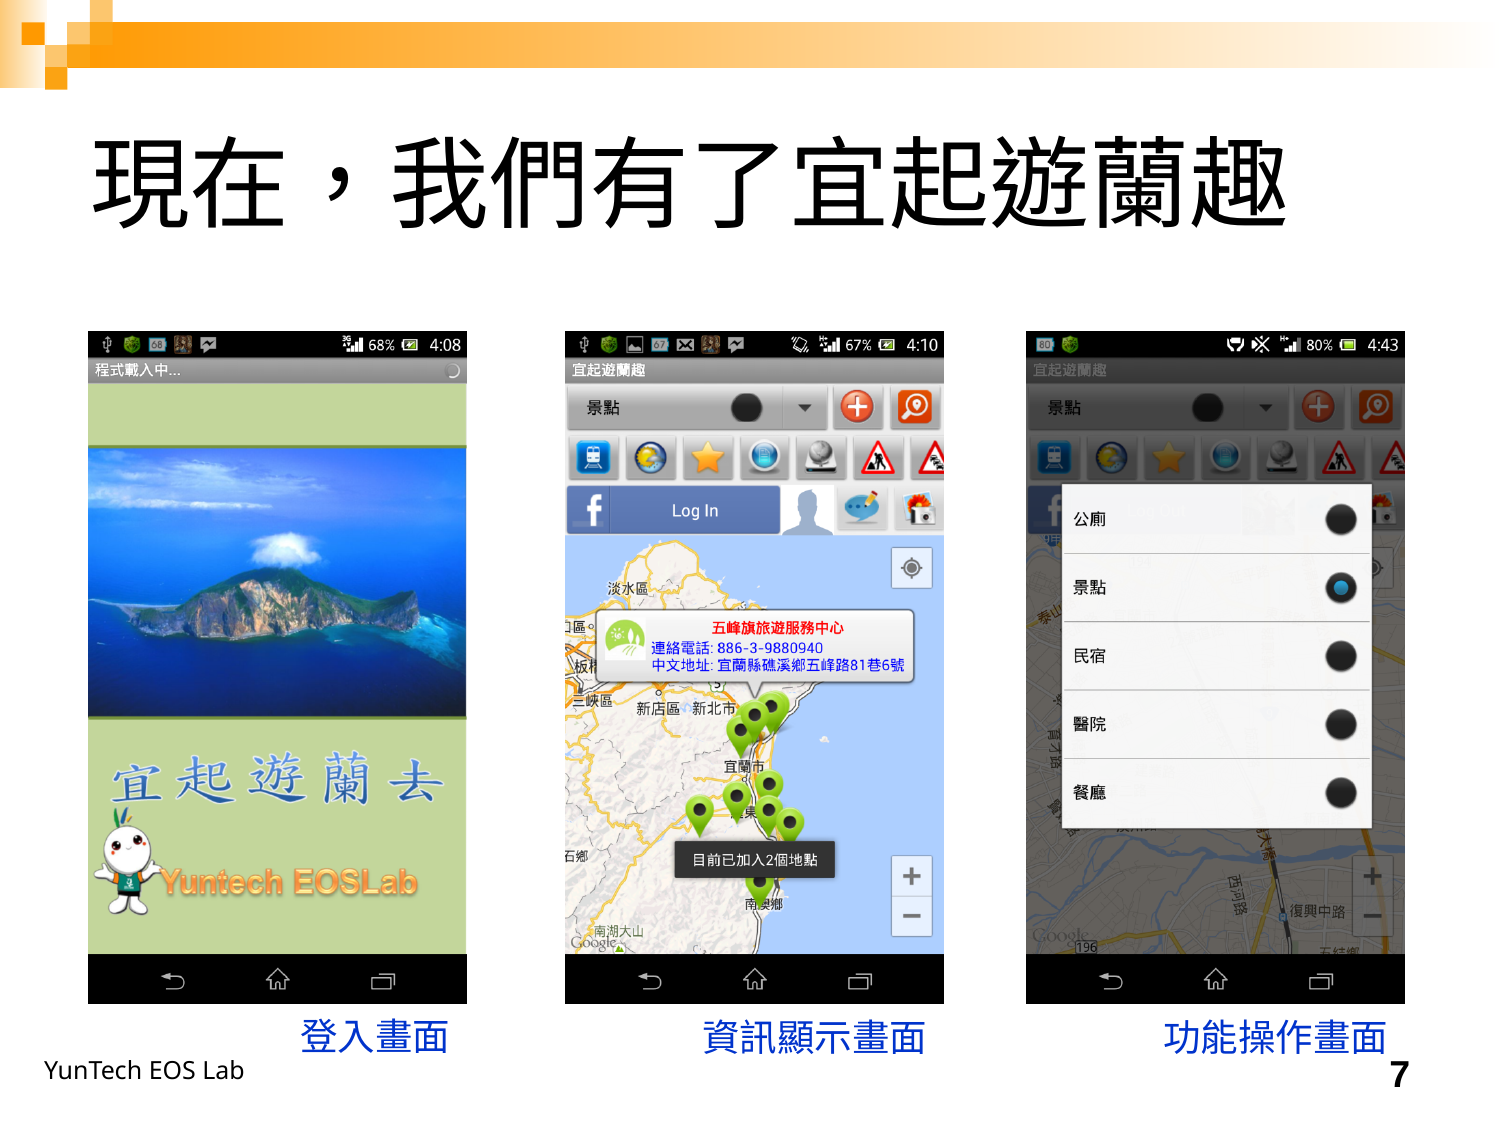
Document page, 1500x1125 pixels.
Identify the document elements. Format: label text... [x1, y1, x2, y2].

picture [565, 331, 944, 1004]
title 現在，我們有了宜起遊蘭趣 [75, 78, 1425, 283]
slide_number 7 [1074, 1042, 1425, 1103]
text_box 登入畫面 [285, 1012, 466, 1066]
text_box 功能操作畫面 [1148, 1011, 1404, 1067]
picture [1026, 331, 1405, 1004]
picture [88, 331, 467, 1004]
text_box 資訊顯示畫面 [687, 1011, 943, 1067]
